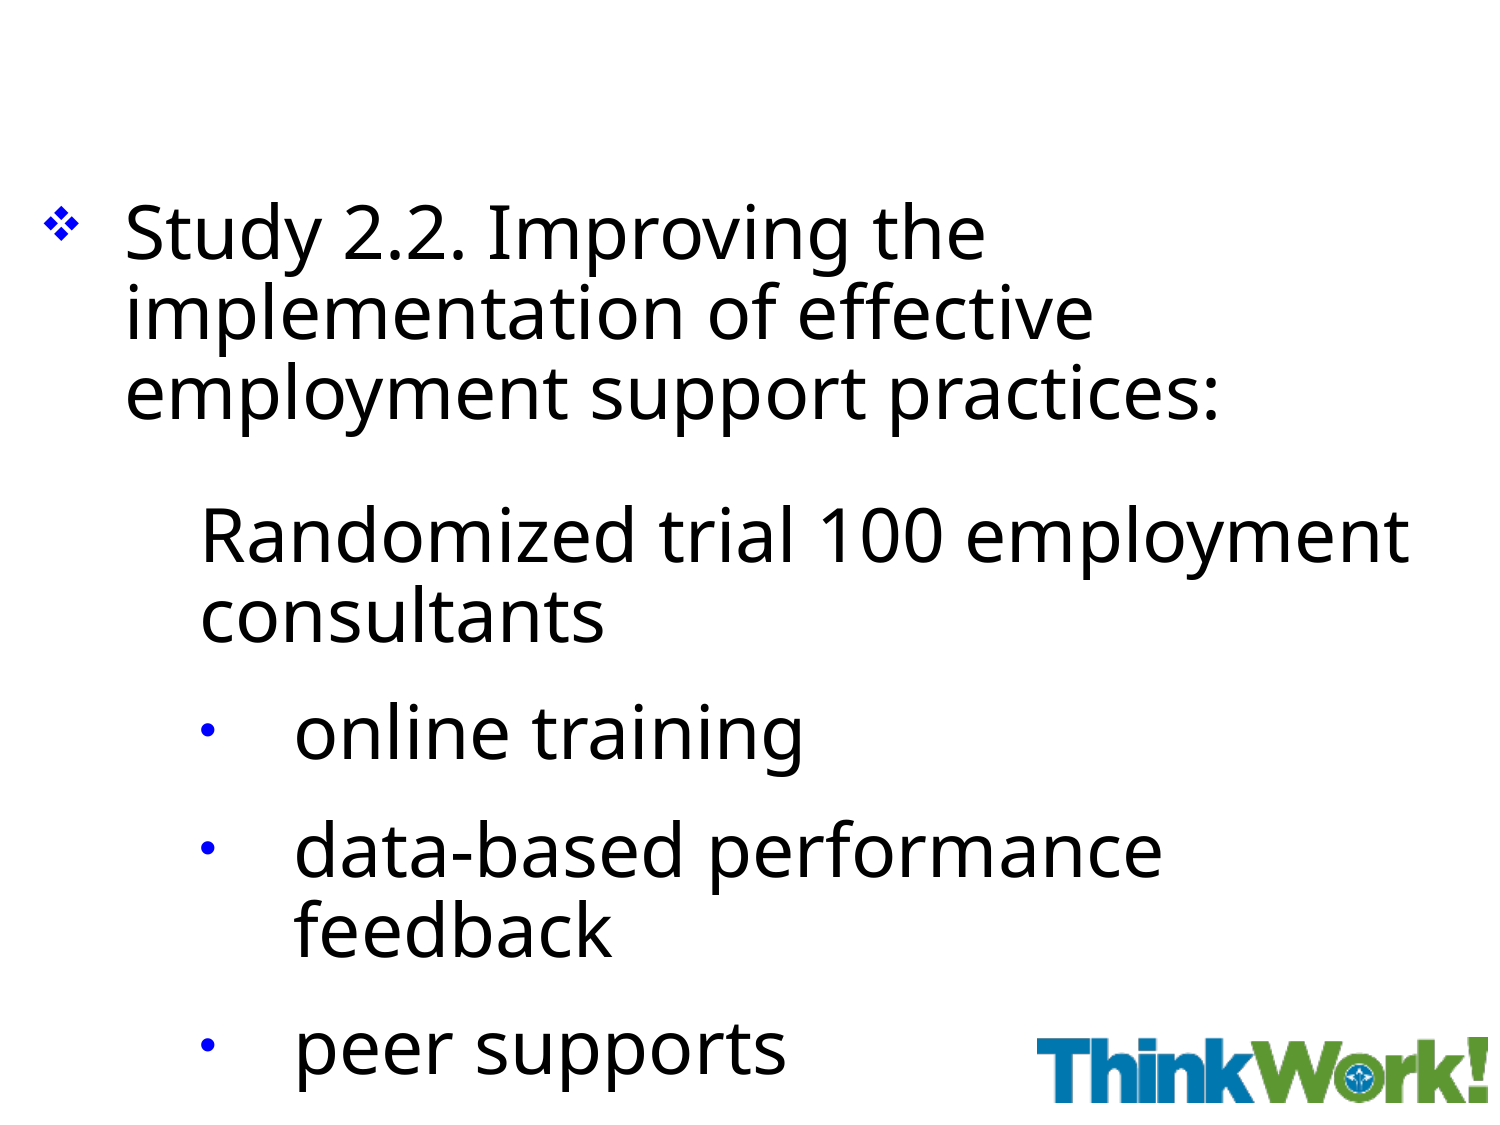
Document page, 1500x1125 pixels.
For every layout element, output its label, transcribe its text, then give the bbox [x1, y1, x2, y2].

picture [1222, 1098, 1235, 1103]
picture [1072, 1098, 1091, 1103]
text_box Study 2.2. Improving the implementation of effective employment support practices: Randomized trial 100 employment consultants online training data-based performance feedback peer supports [24, 187, 1463, 1098]
picture [1037, 1098, 1055, 1103]
picture [1175, 1098, 1188, 1103]
picture [1108, 1098, 1121, 1103]
picture [1252, 1037, 1488, 1103]
